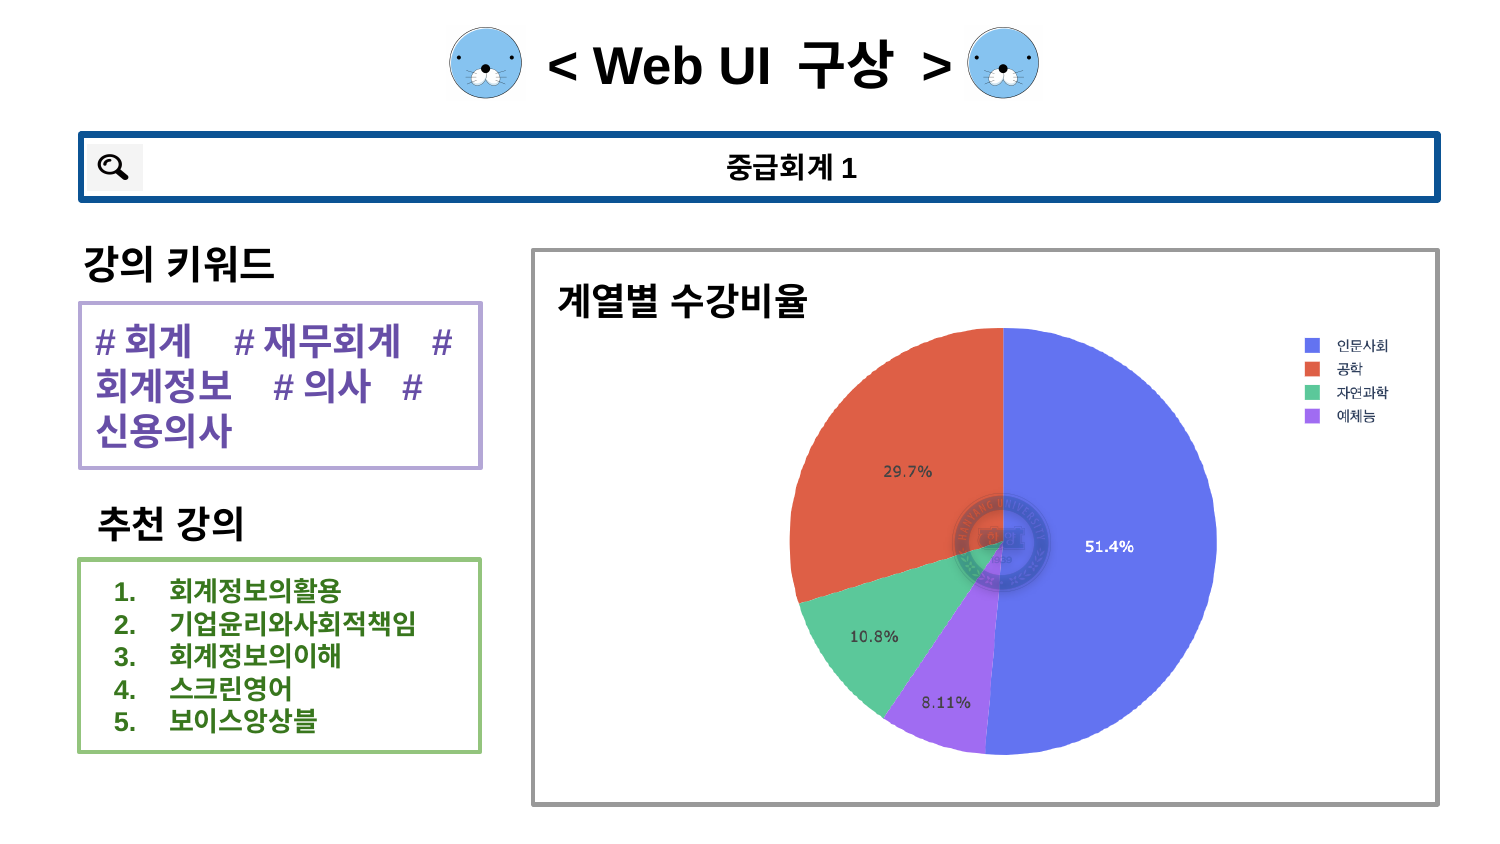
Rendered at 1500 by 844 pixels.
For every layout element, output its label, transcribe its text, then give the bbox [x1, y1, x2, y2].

picture [625, 271, 1398, 777]
text_box 강의 키워드 [68, 224, 310, 303]
text_box 회계정보의활용 기업윤리와사회적책임 회계정보의이해 스크린영어 보이스앙상블 [79, 559, 480, 753]
title < Web UI 구상 > [51, 16, 1449, 111]
text_box #회계 #재무회계 #회계정보 #의사 #신용의사 [79, 302, 481, 468]
text_box 중급회계1 [80, 134, 1438, 200]
text_box 계열별 수강비율 [542, 262, 870, 338]
text_box 추천 강의 [82, 486, 296, 559]
picture [87, 144, 143, 191]
text_box [533, 249, 1438, 805]
picture [963, 25, 1044, 102]
picture [446, 25, 527, 102]
